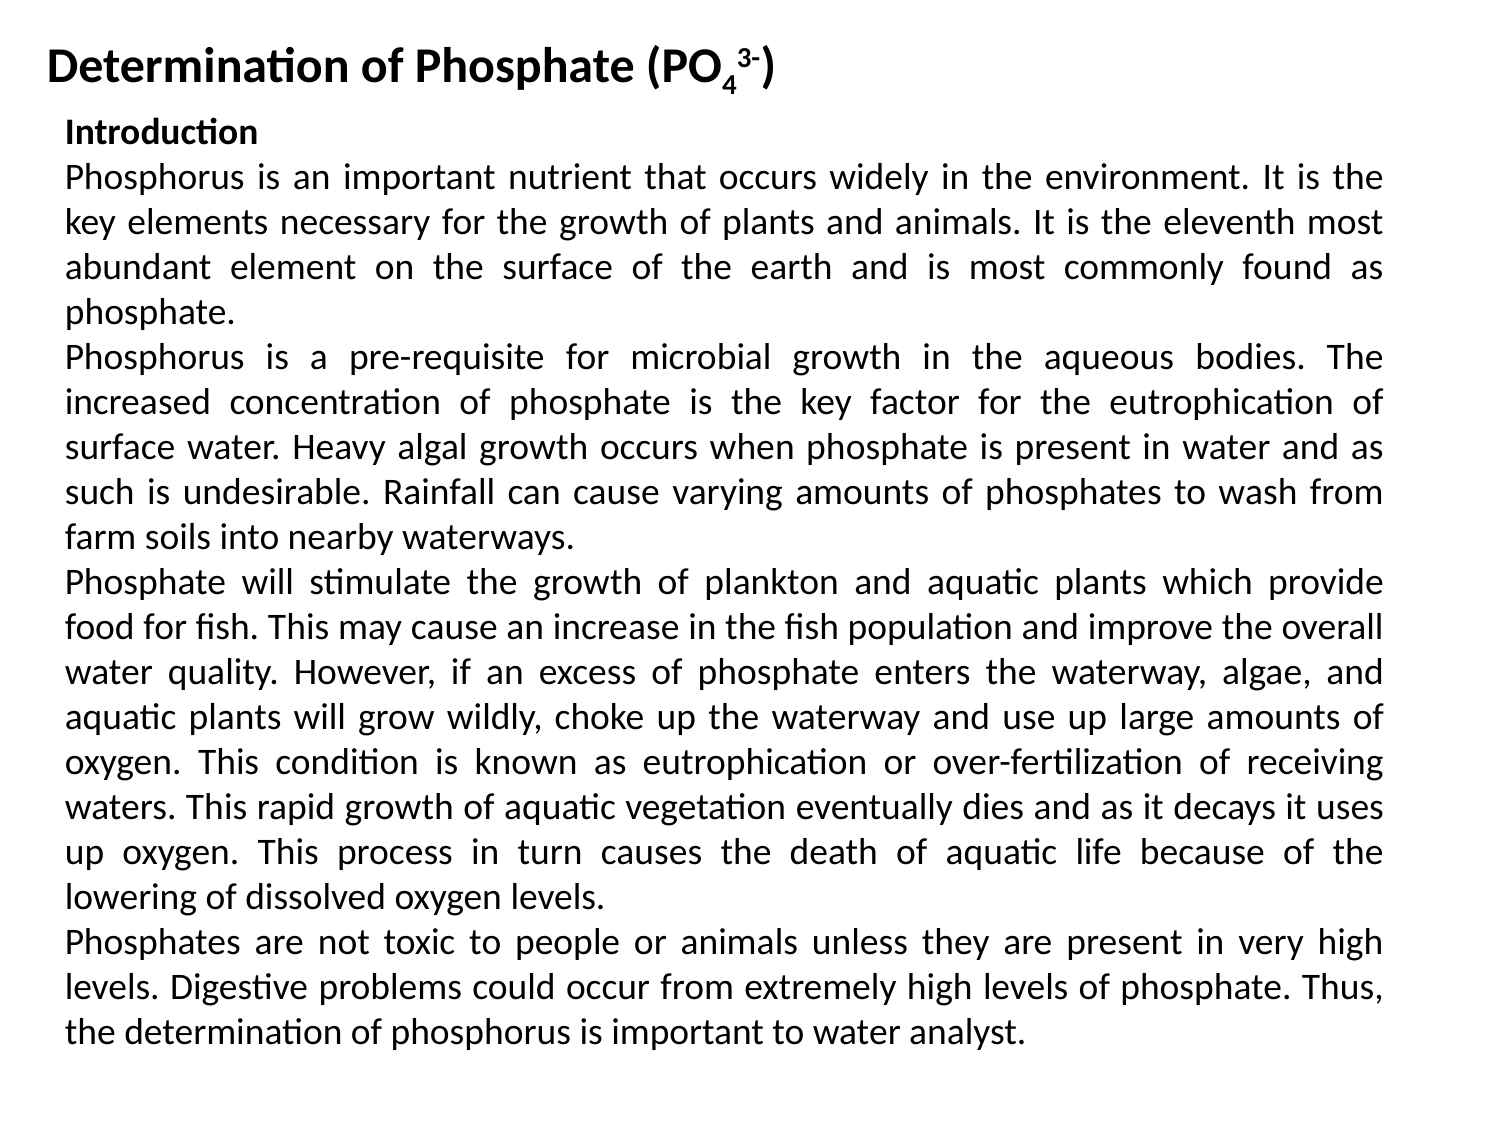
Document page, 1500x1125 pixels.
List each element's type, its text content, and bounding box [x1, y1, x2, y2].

text_box Introduction Phosphorus is an important nutrient that occurs widely in the environment. It is the key elements necessary for the growth of plants and animals. It is the eleventh most abundant element on the surface of the earth and is most commonly found as phosphate. Phosphorus is a pre-requisite for microbial growth in the aqueous bodies. The increased concentration of phosphate is the key factor for the eutrophication of surface water. Heavy algal growth occurs when phosphate is present in water and as such is undesirable. Rainfall can cause varying amounts of phosphates to wash from farm soils into nearby waterways. Phosphate will stimulate the growth of plankton and aquatic plants which provide food for fish. This may cause an increase in the fish population and improve the overall water quality. However, if an excess of phosphate enters the waterway, algae, and aquatic plants will grow wildly, choke up the waterway and use up large amounts of oxygen. This condition is known as eutrophication or over-fertilization of receiving waters. This rapid growth of aquatic vegetation eventually dies and as it decays it uses up oxygen. This process in turn causes the death of aquatic life because of the lowering of dissolved oxygen levels. Phosphates are not toxic to people or animals unless they are present in very high levels. Digestive problems could occur from extremely high levels of phosphate. Thus, the determination of phosphorus is important to water analyst. [49, 99, 1400, 1060]
text_box Determination of Phosphate (PO43-) [32, 24, 791, 108]
